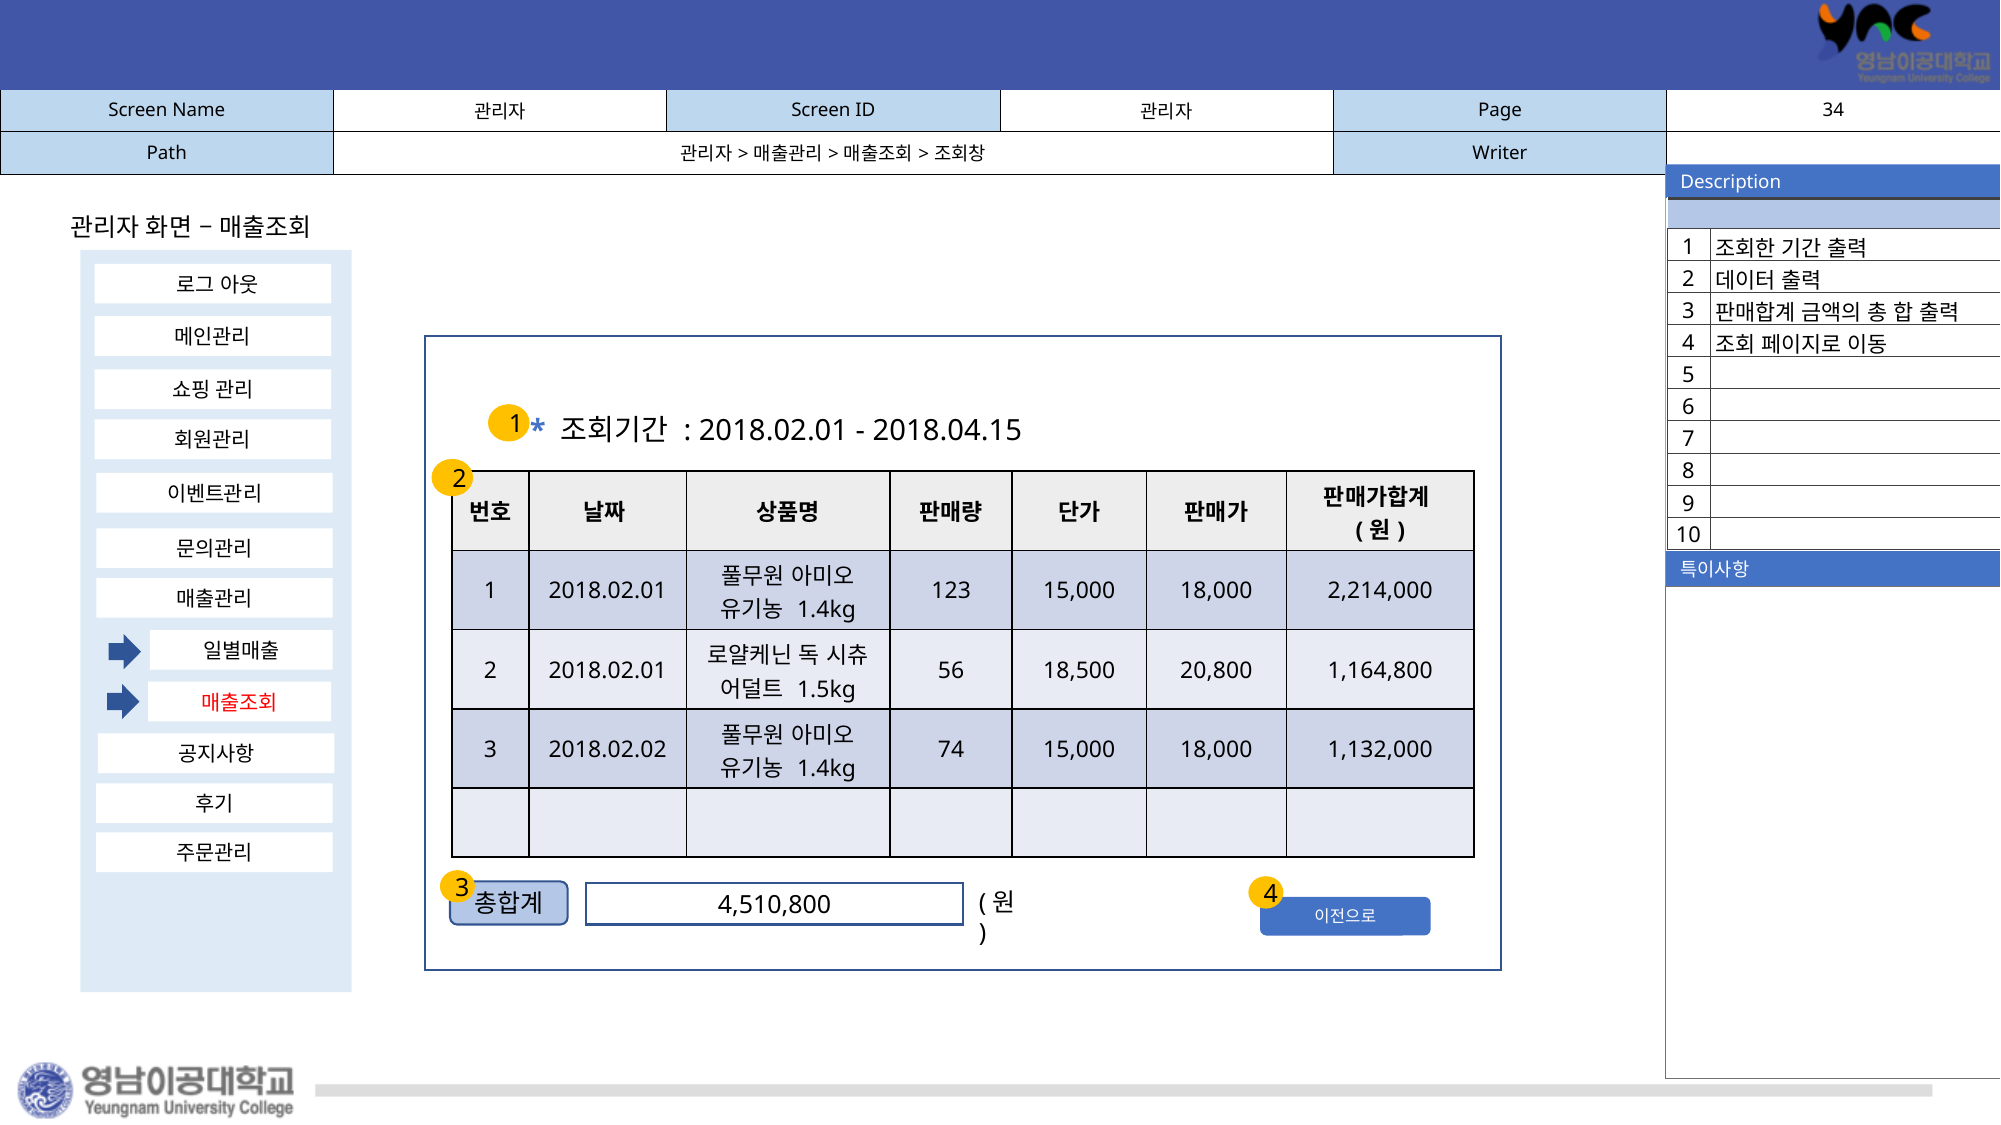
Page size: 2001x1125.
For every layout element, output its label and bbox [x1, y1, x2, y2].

table_cell [530, 551, 686, 629]
table_cell [1287, 630, 1473, 708]
table_cell [1711, 389, 2000, 420]
table_cell [1668, 421, 1710, 453]
table_cell [530, 630, 686, 708]
table_cell [1668, 293, 1710, 324]
table_cell [891, 630, 1011, 708]
table_cell [1147, 710, 1286, 787]
table_header [1667, 90, 2000, 131]
table_header [453, 472, 528, 550]
picture [0, 0, 2000, 90]
table_cell [1013, 710, 1146, 787]
table_cell [687, 710, 889, 787]
table_header [667, 90, 1000, 131]
text_box [424, 335, 1502, 971]
table_cell [1711, 293, 2000, 324]
table_cell [453, 630, 528, 708]
table_header [891, 472, 1011, 550]
table_cell [1711, 454, 2000, 485]
table_header [530, 472, 686, 550]
table_cell [687, 630, 889, 708]
table_cell [1711, 357, 2000, 388]
table_cell [891, 710, 1011, 787]
table_cell [1013, 551, 1146, 629]
table_header [334, 90, 666, 131]
table_cell [530, 789, 686, 856]
table_cell [1287, 789, 1473, 856]
table_cell [1013, 789, 1146, 856]
text_box [1665, 163, 2000, 1079]
table_header [1013, 472, 1146, 550]
table_cell [1711, 421, 2000, 453]
table_cell [1668, 486, 1710, 517]
table_cell [1147, 551, 1286, 629]
table_cell [1711, 261, 2000, 292]
table_cell [1667, 132, 2000, 163]
table_cell [687, 551, 889, 629]
table_cell [891, 789, 1011, 856]
table_header [1147, 472, 1286, 550]
table_header [1, 90, 333, 131]
table_header [1668, 200, 2000, 228]
table_cell [1334, 132, 1666, 174]
table_cell [1668, 518, 1710, 549]
table_cell [1287, 710, 1473, 787]
table_cell [1287, 551, 1473, 629]
table_header [1001, 90, 1333, 131]
table_cell [1668, 229, 1710, 260]
table_cell [453, 789, 528, 856]
table_cell [334, 132, 1333, 174]
table_cell [687, 789, 889, 856]
table_cell [1147, 630, 1286, 708]
table_cell [1711, 229, 2000, 260]
table_cell [453, 551, 528, 629]
table_cell [1668, 357, 1710, 388]
text_box [55, 204, 795, 993]
table_cell [1711, 518, 2000, 549]
table_cell [1711, 486, 2000, 517]
table_cell [1668, 389, 1710, 420]
table_header [687, 472, 889, 550]
table_cell [530, 710, 686, 787]
table_cell [1668, 325, 1710, 356]
table_cell [1013, 630, 1146, 708]
table_cell [1147, 789, 1286, 856]
table_cell [1711, 325, 2000, 356]
table_header [1334, 90, 1666, 131]
table_cell [891, 551, 1011, 629]
table_cell [1668, 261, 1710, 292]
table_cell [1668, 454, 1710, 485]
table_cell [453, 710, 528, 787]
picture [1, 1058, 2000, 1125]
table_cell [1, 132, 333, 174]
table_header [1287, 472, 1473, 550]
